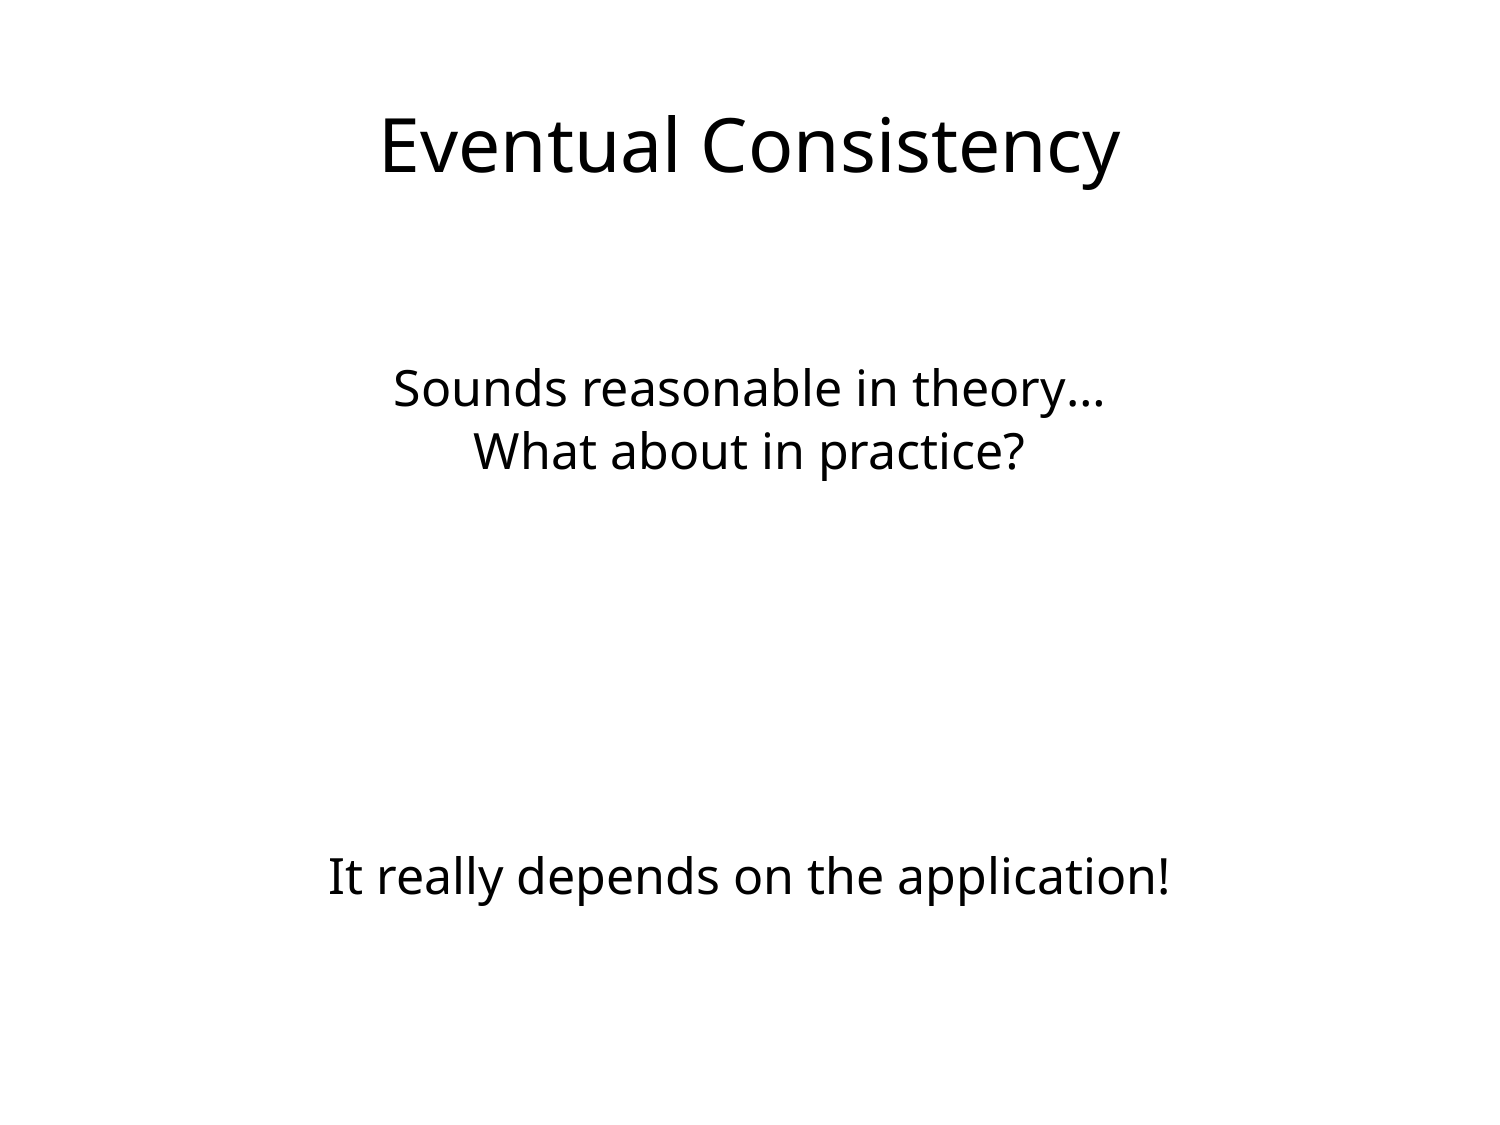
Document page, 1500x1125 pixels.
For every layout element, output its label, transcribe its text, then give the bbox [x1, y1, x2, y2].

text_box Sounds reasonable in theory… [0, 349, 1500, 411]
text_box Eventual Consistency [0, 90, 1500, 203]
text_box What about in practice? [0, 411, 1500, 487]
text_box It really depends on the application! [0, 836, 1500, 912]
